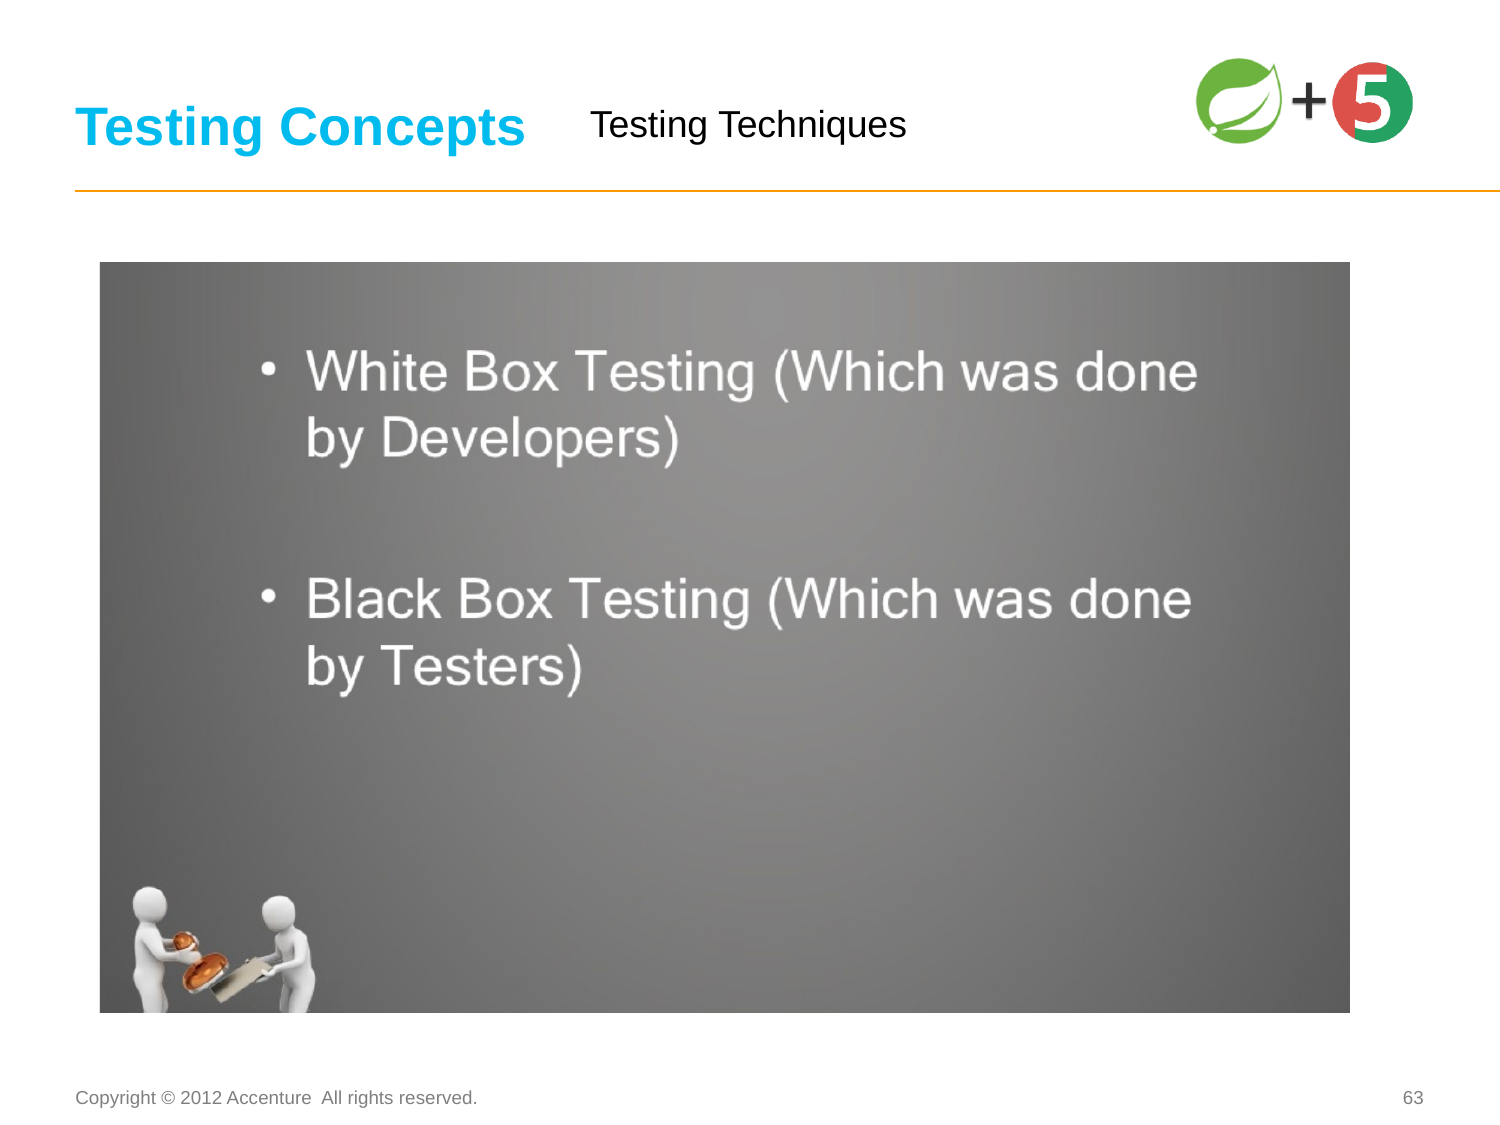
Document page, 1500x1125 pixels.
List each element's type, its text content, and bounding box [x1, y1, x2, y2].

title Testing Concepts [75, 27, 1422, 157]
picture [99, 262, 1351, 1013]
text_box Testing Techniques [575, 92, 923, 153]
